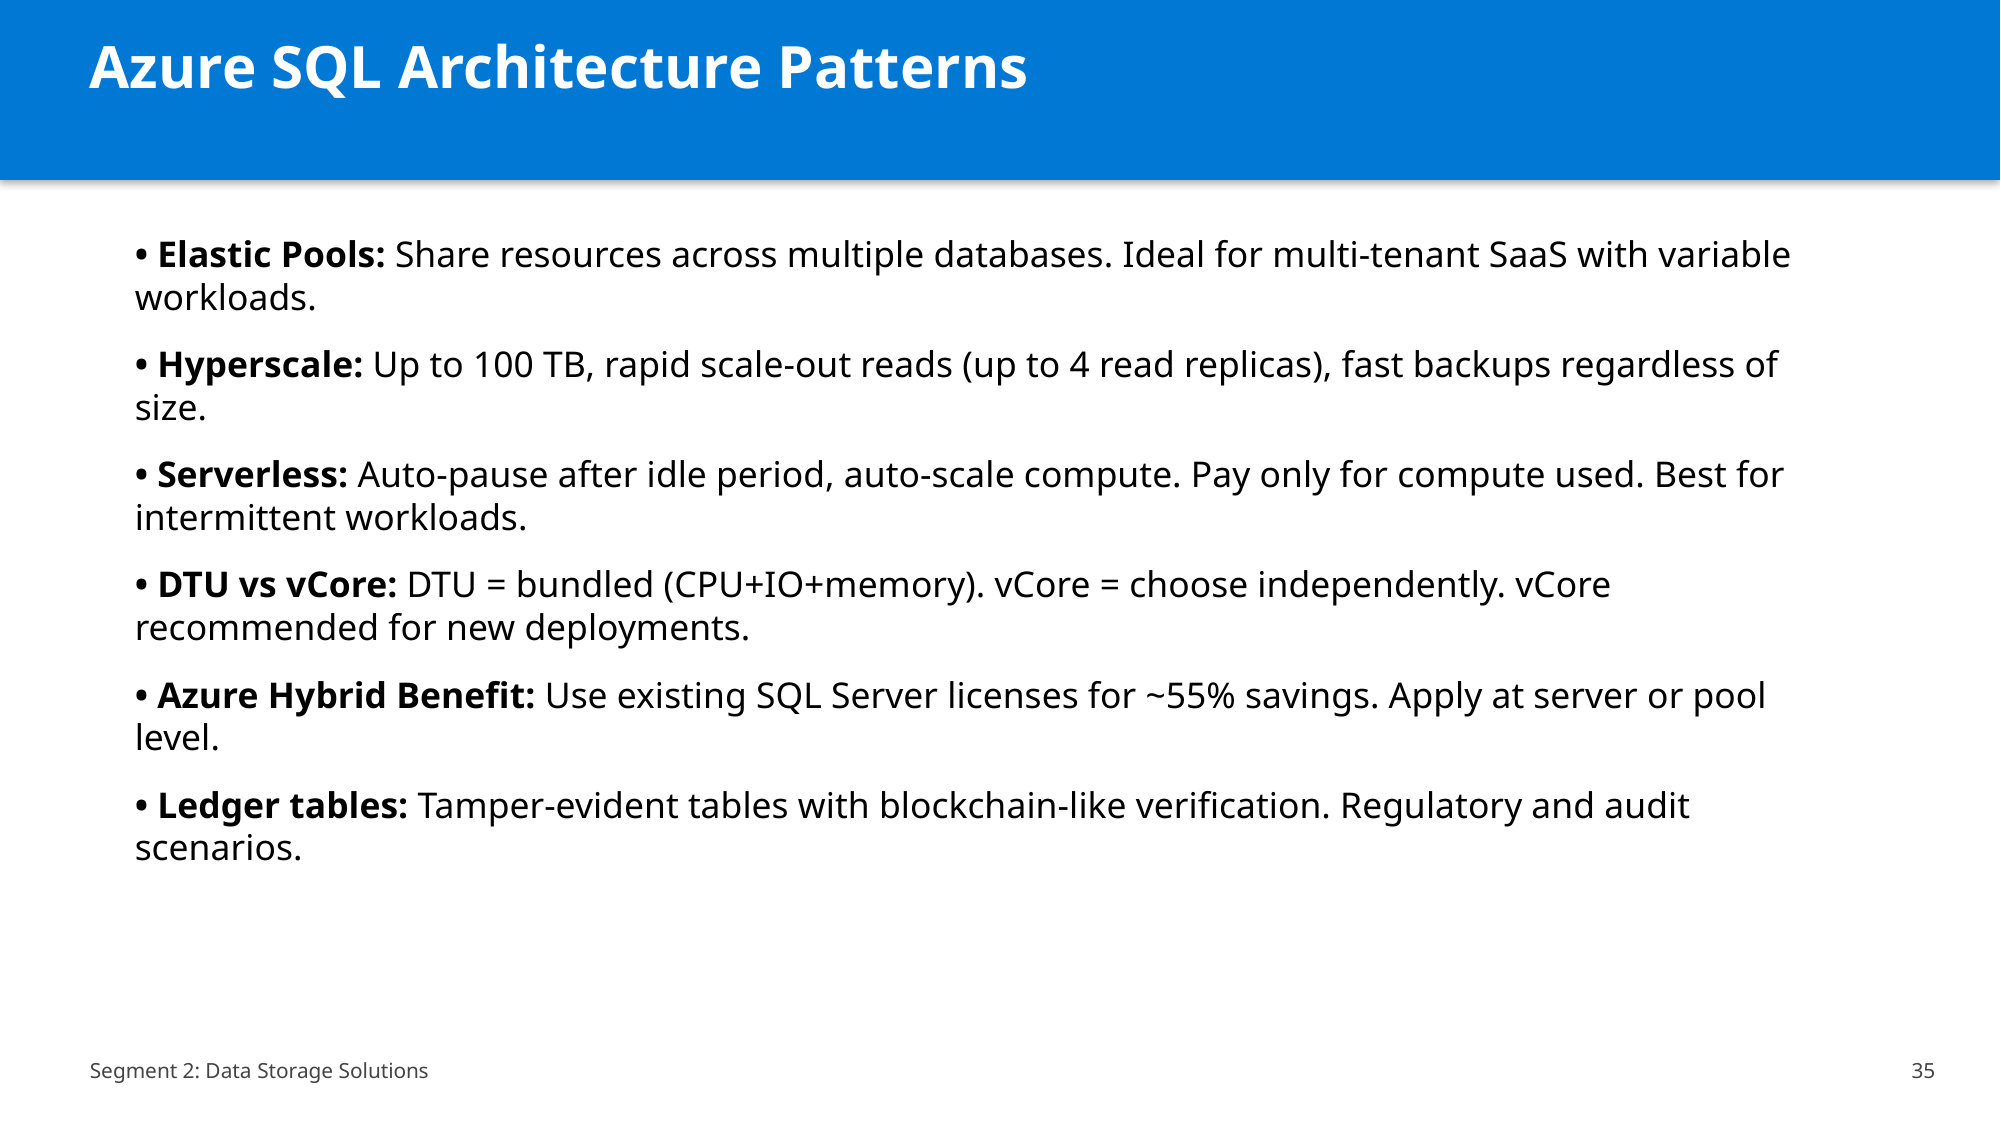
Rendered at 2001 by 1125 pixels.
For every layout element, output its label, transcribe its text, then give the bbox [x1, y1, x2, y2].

text_box [0, 0, 2000, 181]
text_box • Elastic Pools: Share resources across multiple databases. Ideal for multi-tenant SaaS with variable workloads. • Hyperscale: Up to 100 TB, rapid scale-out reads (up to 4 read replicas), fast backups regardless of size. • Serverless: Auto-pause after idle period, auto-scale compute. Pay only for compute used. Best for intermittent workloads. • DTU vs vCore: DTU = bundled (CPU+IO+memory). vCore = choose independently. vCore recommended for new deployments. • Azure Hybrid Benefit: Use existing SQL Server licenses for ~55% savings. Apply at server or pool level. • Ledger tables: Tamper-evident tables with blockchain-like verification. Regulatory and audit scenarios. [119, 224, 1845, 876]
text_box 35 [1799, 1050, 1950, 1090]
text_box Segment 2: Data Storage Solutions [74, 1050, 975, 1090]
text_box Azure SQL Architecture Patterns [74, 22, 1875, 108]
